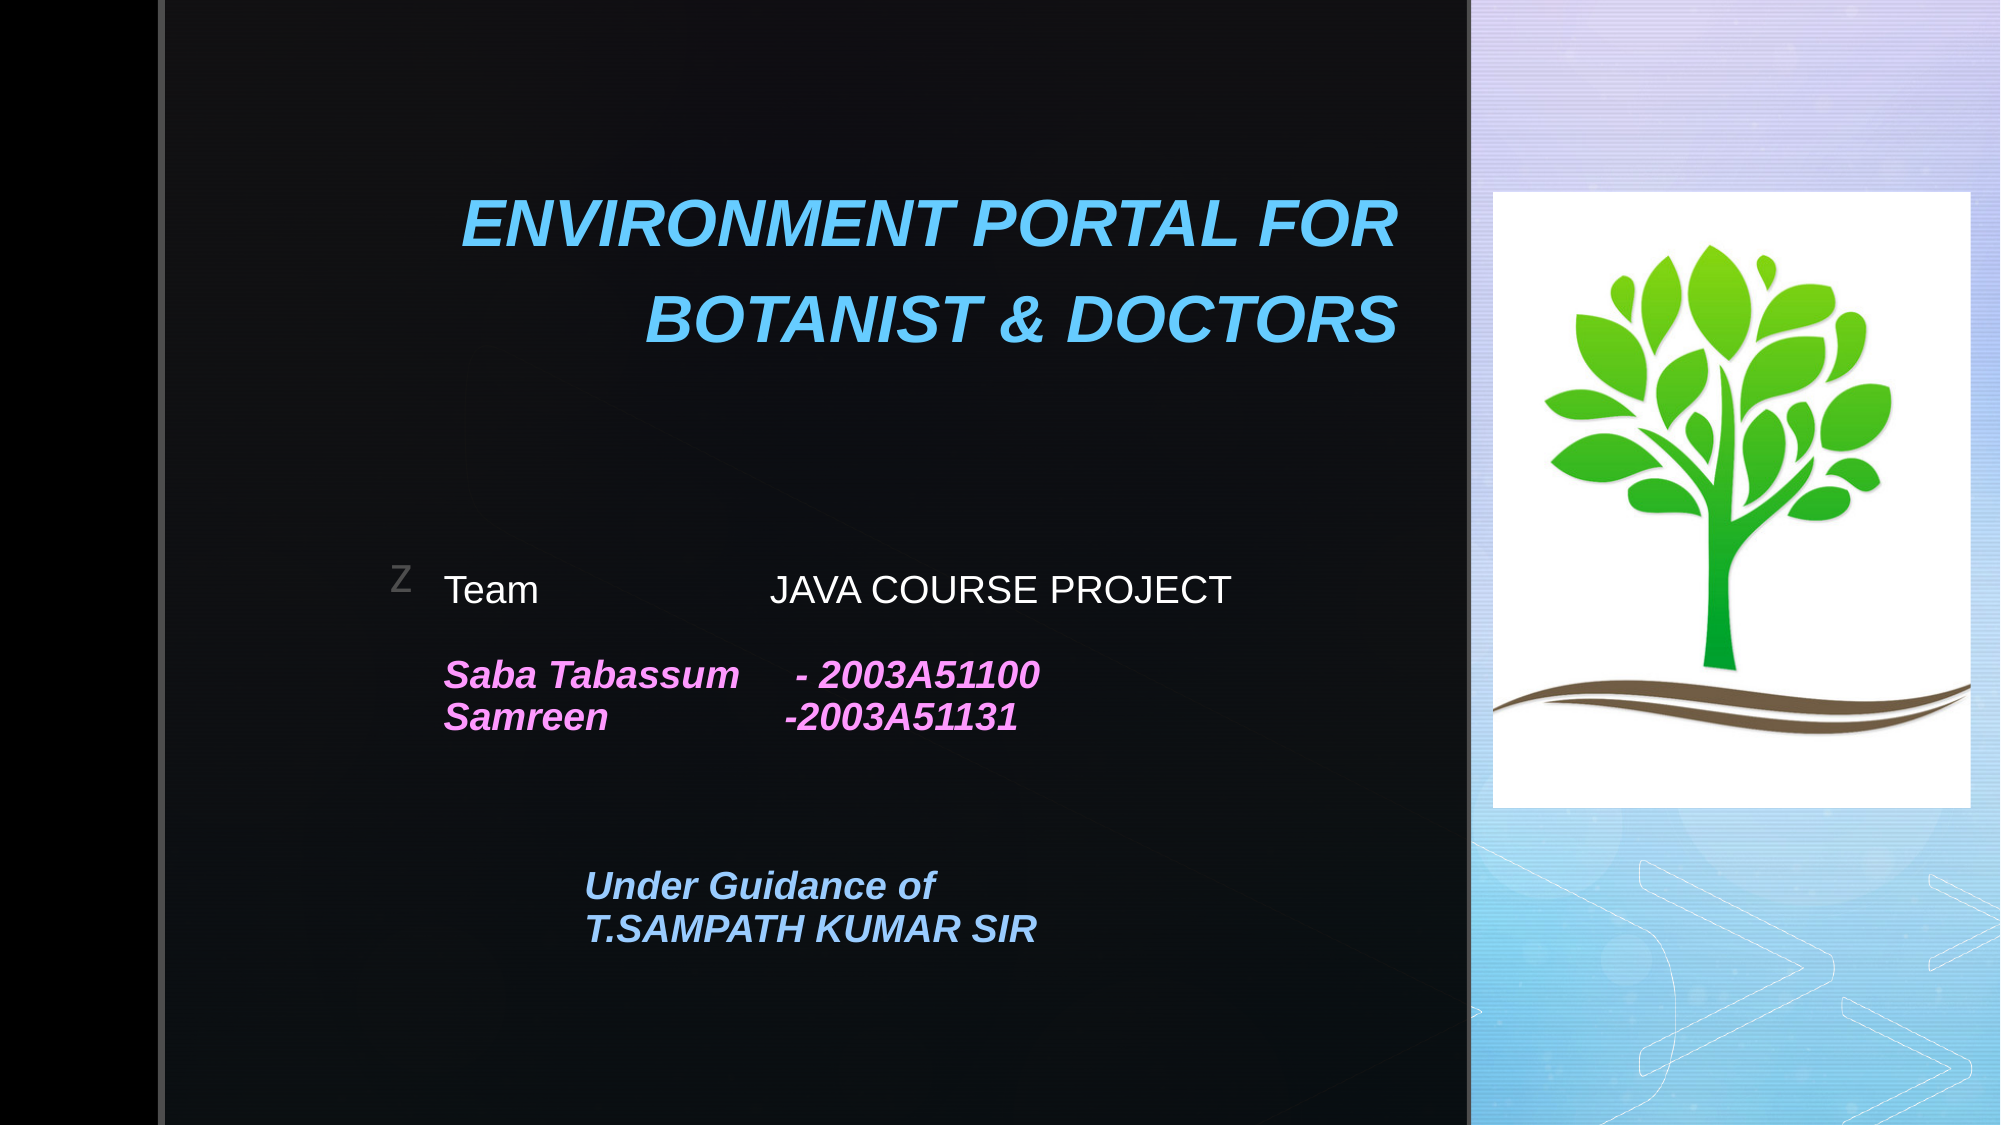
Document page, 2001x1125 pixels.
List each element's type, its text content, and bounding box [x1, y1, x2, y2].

title Team JAVA COURSE PROJECT Saba Tabassum - 2003A51100 Samreen -2003A51131 Under Guidance of T.SAMPATH KUMAR SIR [428, 562, 1334, 1048]
subtitle ENVIRONMENT PORTAL FOR BOTANIST & DOCTORS [171, 77, 1415, 364]
picture [1472, 0, 2001, 1125]
